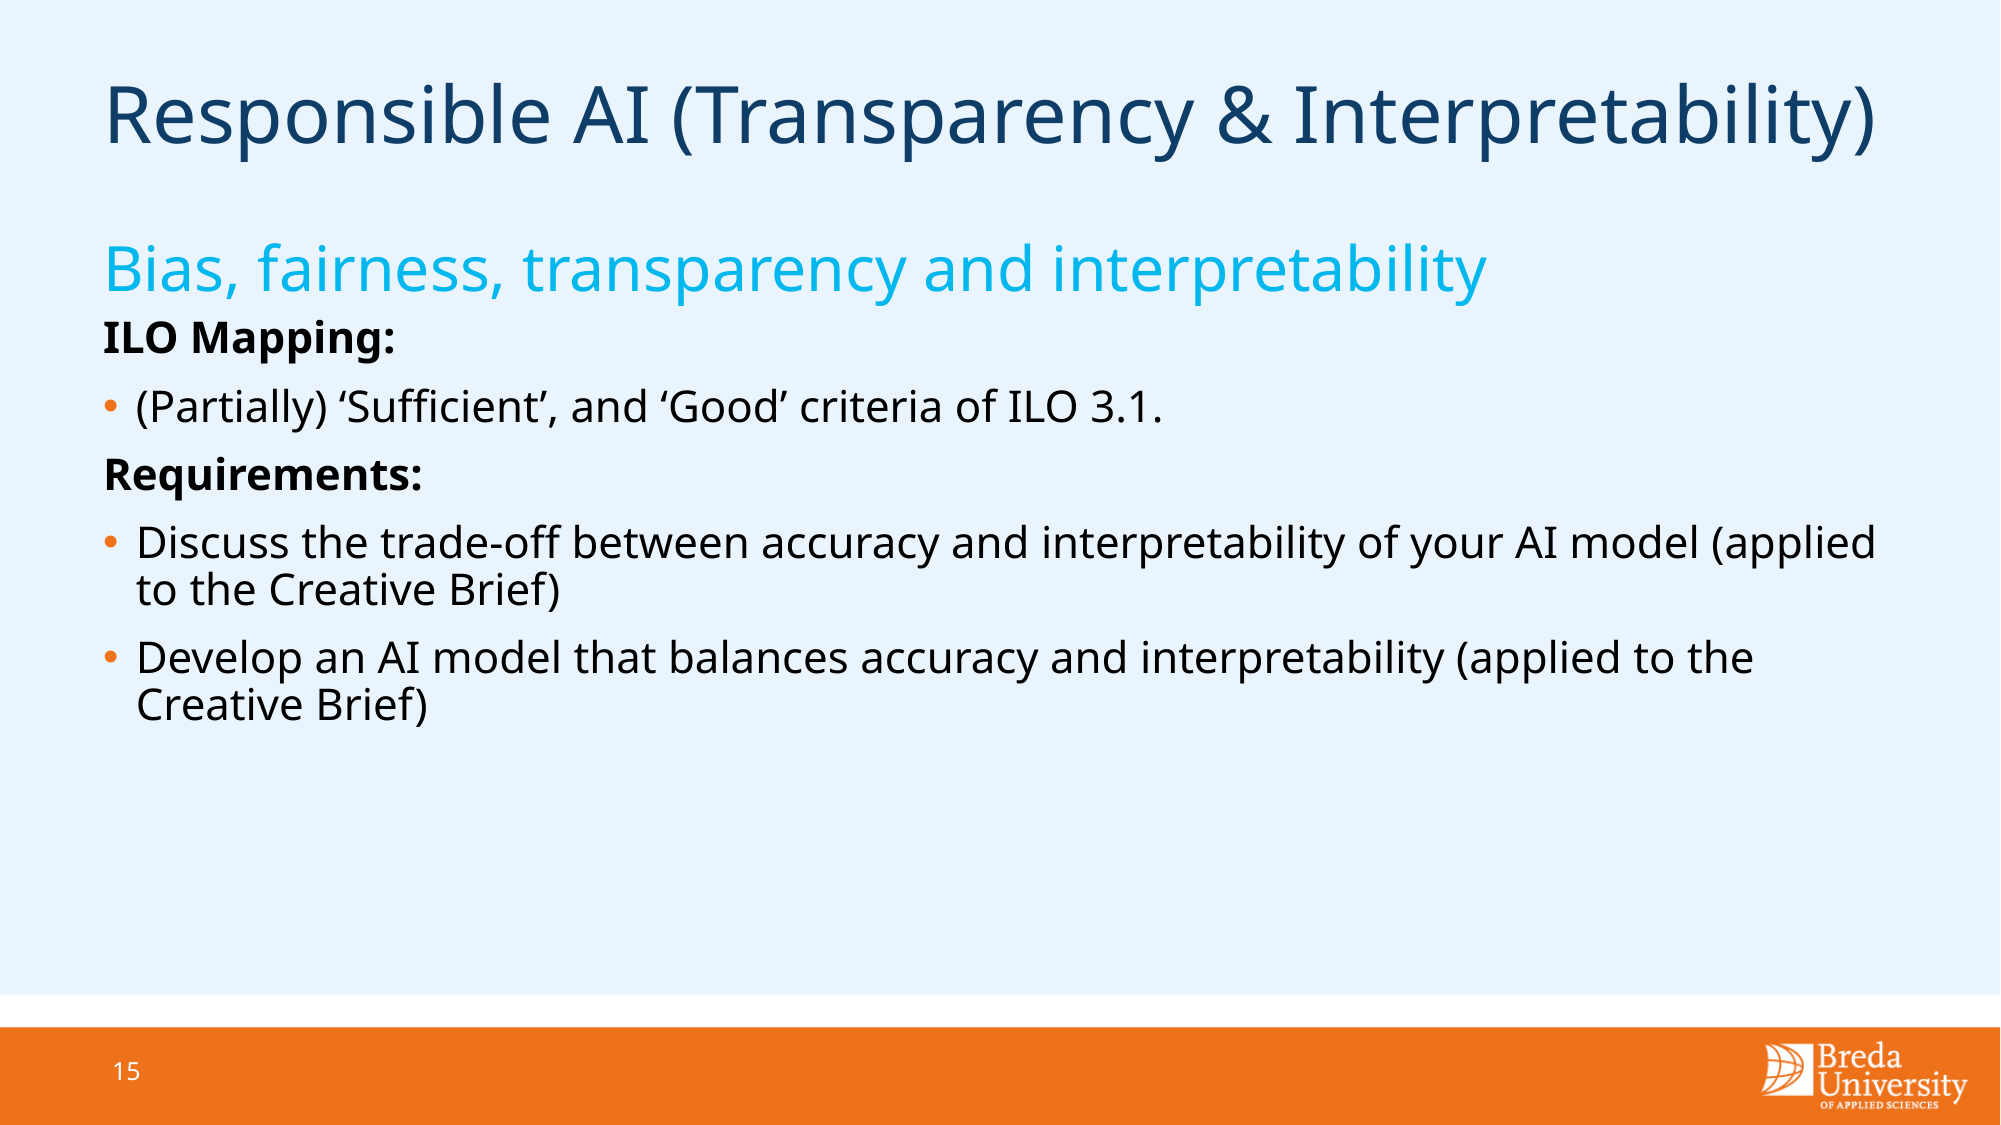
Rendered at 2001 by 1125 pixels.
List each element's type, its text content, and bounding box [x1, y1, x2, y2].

list ILO Mapping: (Partially) ‘Sufficient’, and ‘Good’ criteria of ILO 3.1. Requirements: Discuss the trade-off between accuracy and interpretability of your AI model (applied to the Creative Brief) Develop an AI model that balances accuracy and interpretability (applied to the Creative Brief) [88, 308, 1917, 922]
list Bias, fairness, transparency and interpretability [88, 229, 1917, 307]
slide_number 15 [97, 1042, 198, 1103]
title Responsible AI (Transparency & Interpretability) [88, 67, 1981, 210]
picture [0, 0, 2001, 1125]
